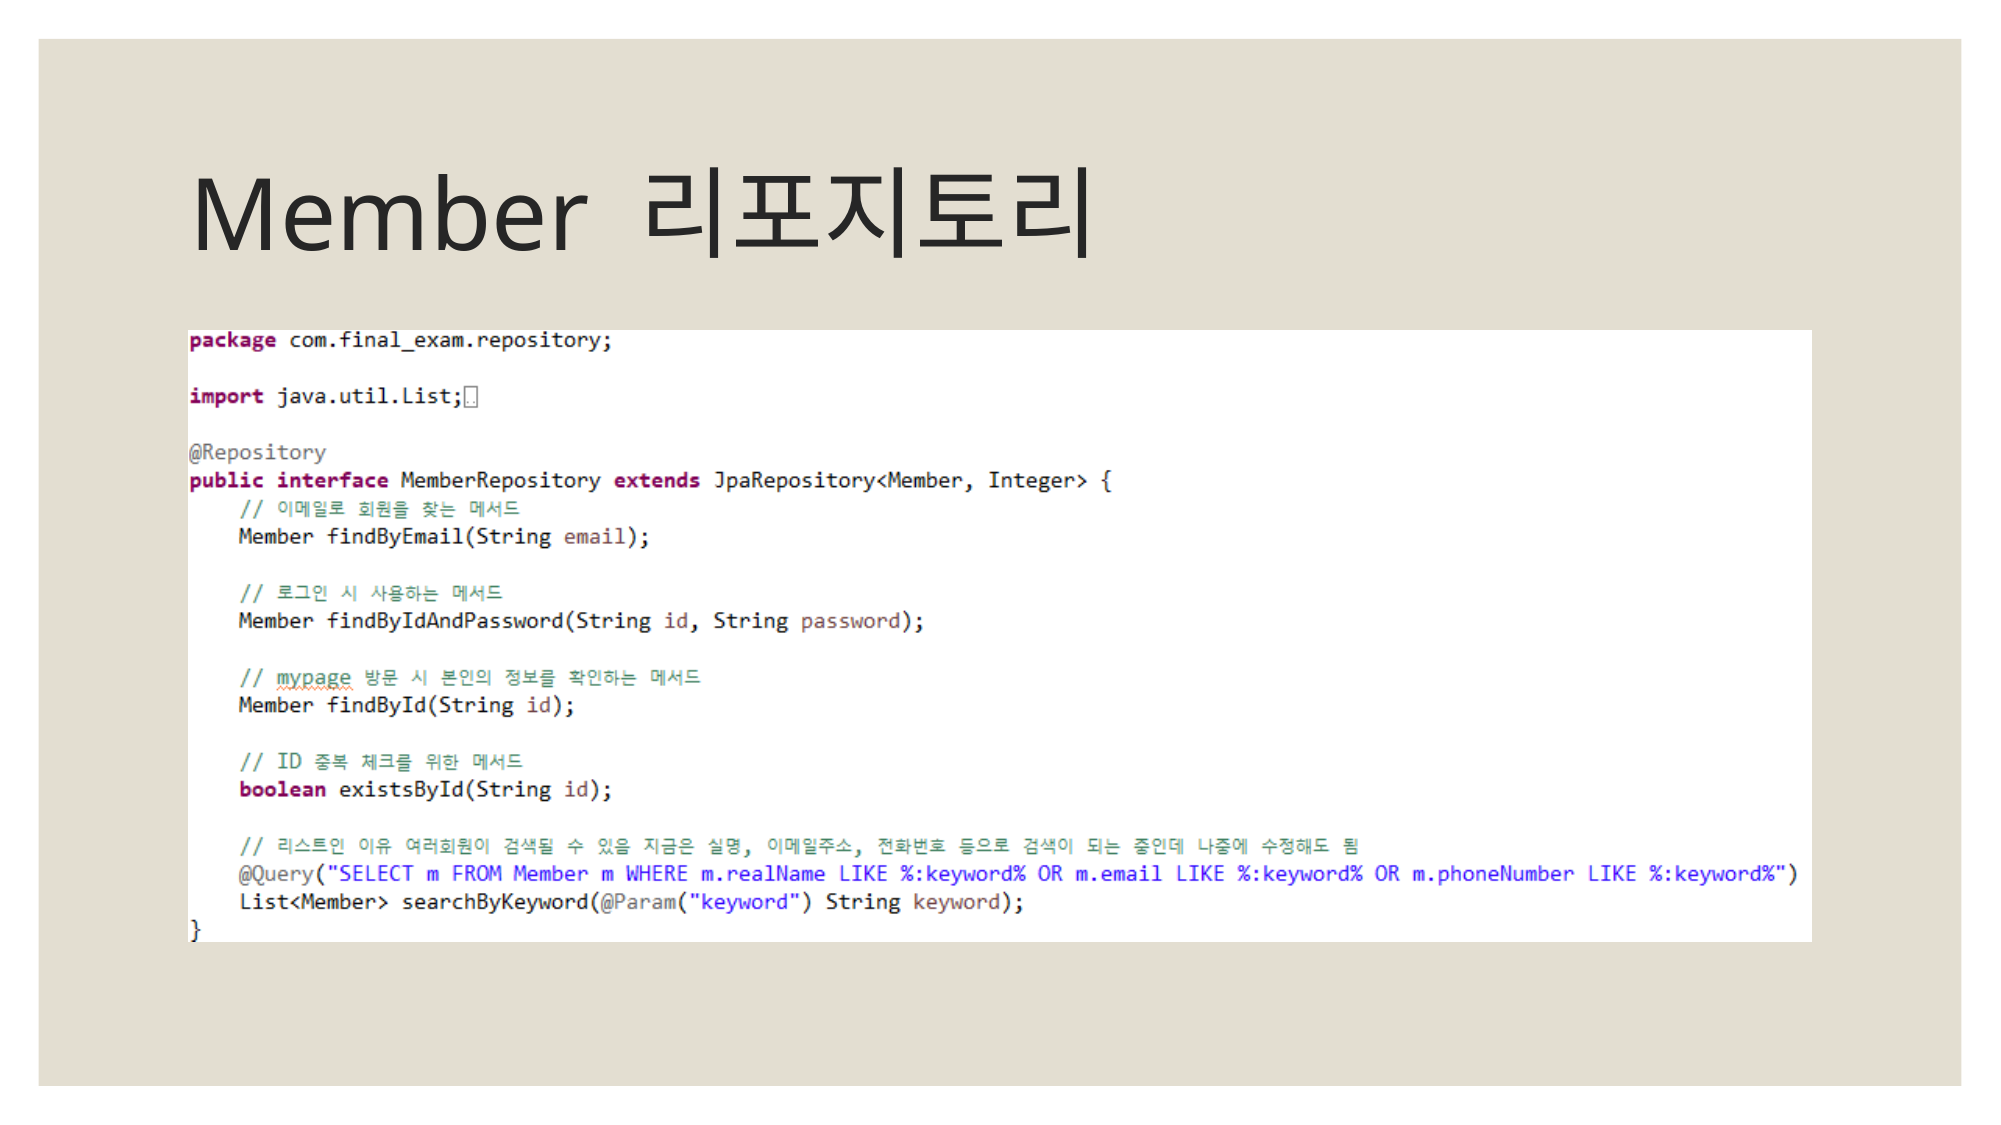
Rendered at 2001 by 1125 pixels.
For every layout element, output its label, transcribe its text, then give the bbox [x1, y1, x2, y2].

title Member 리포지토리 [174, 105, 1825, 331]
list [188, 330, 1812, 942]
